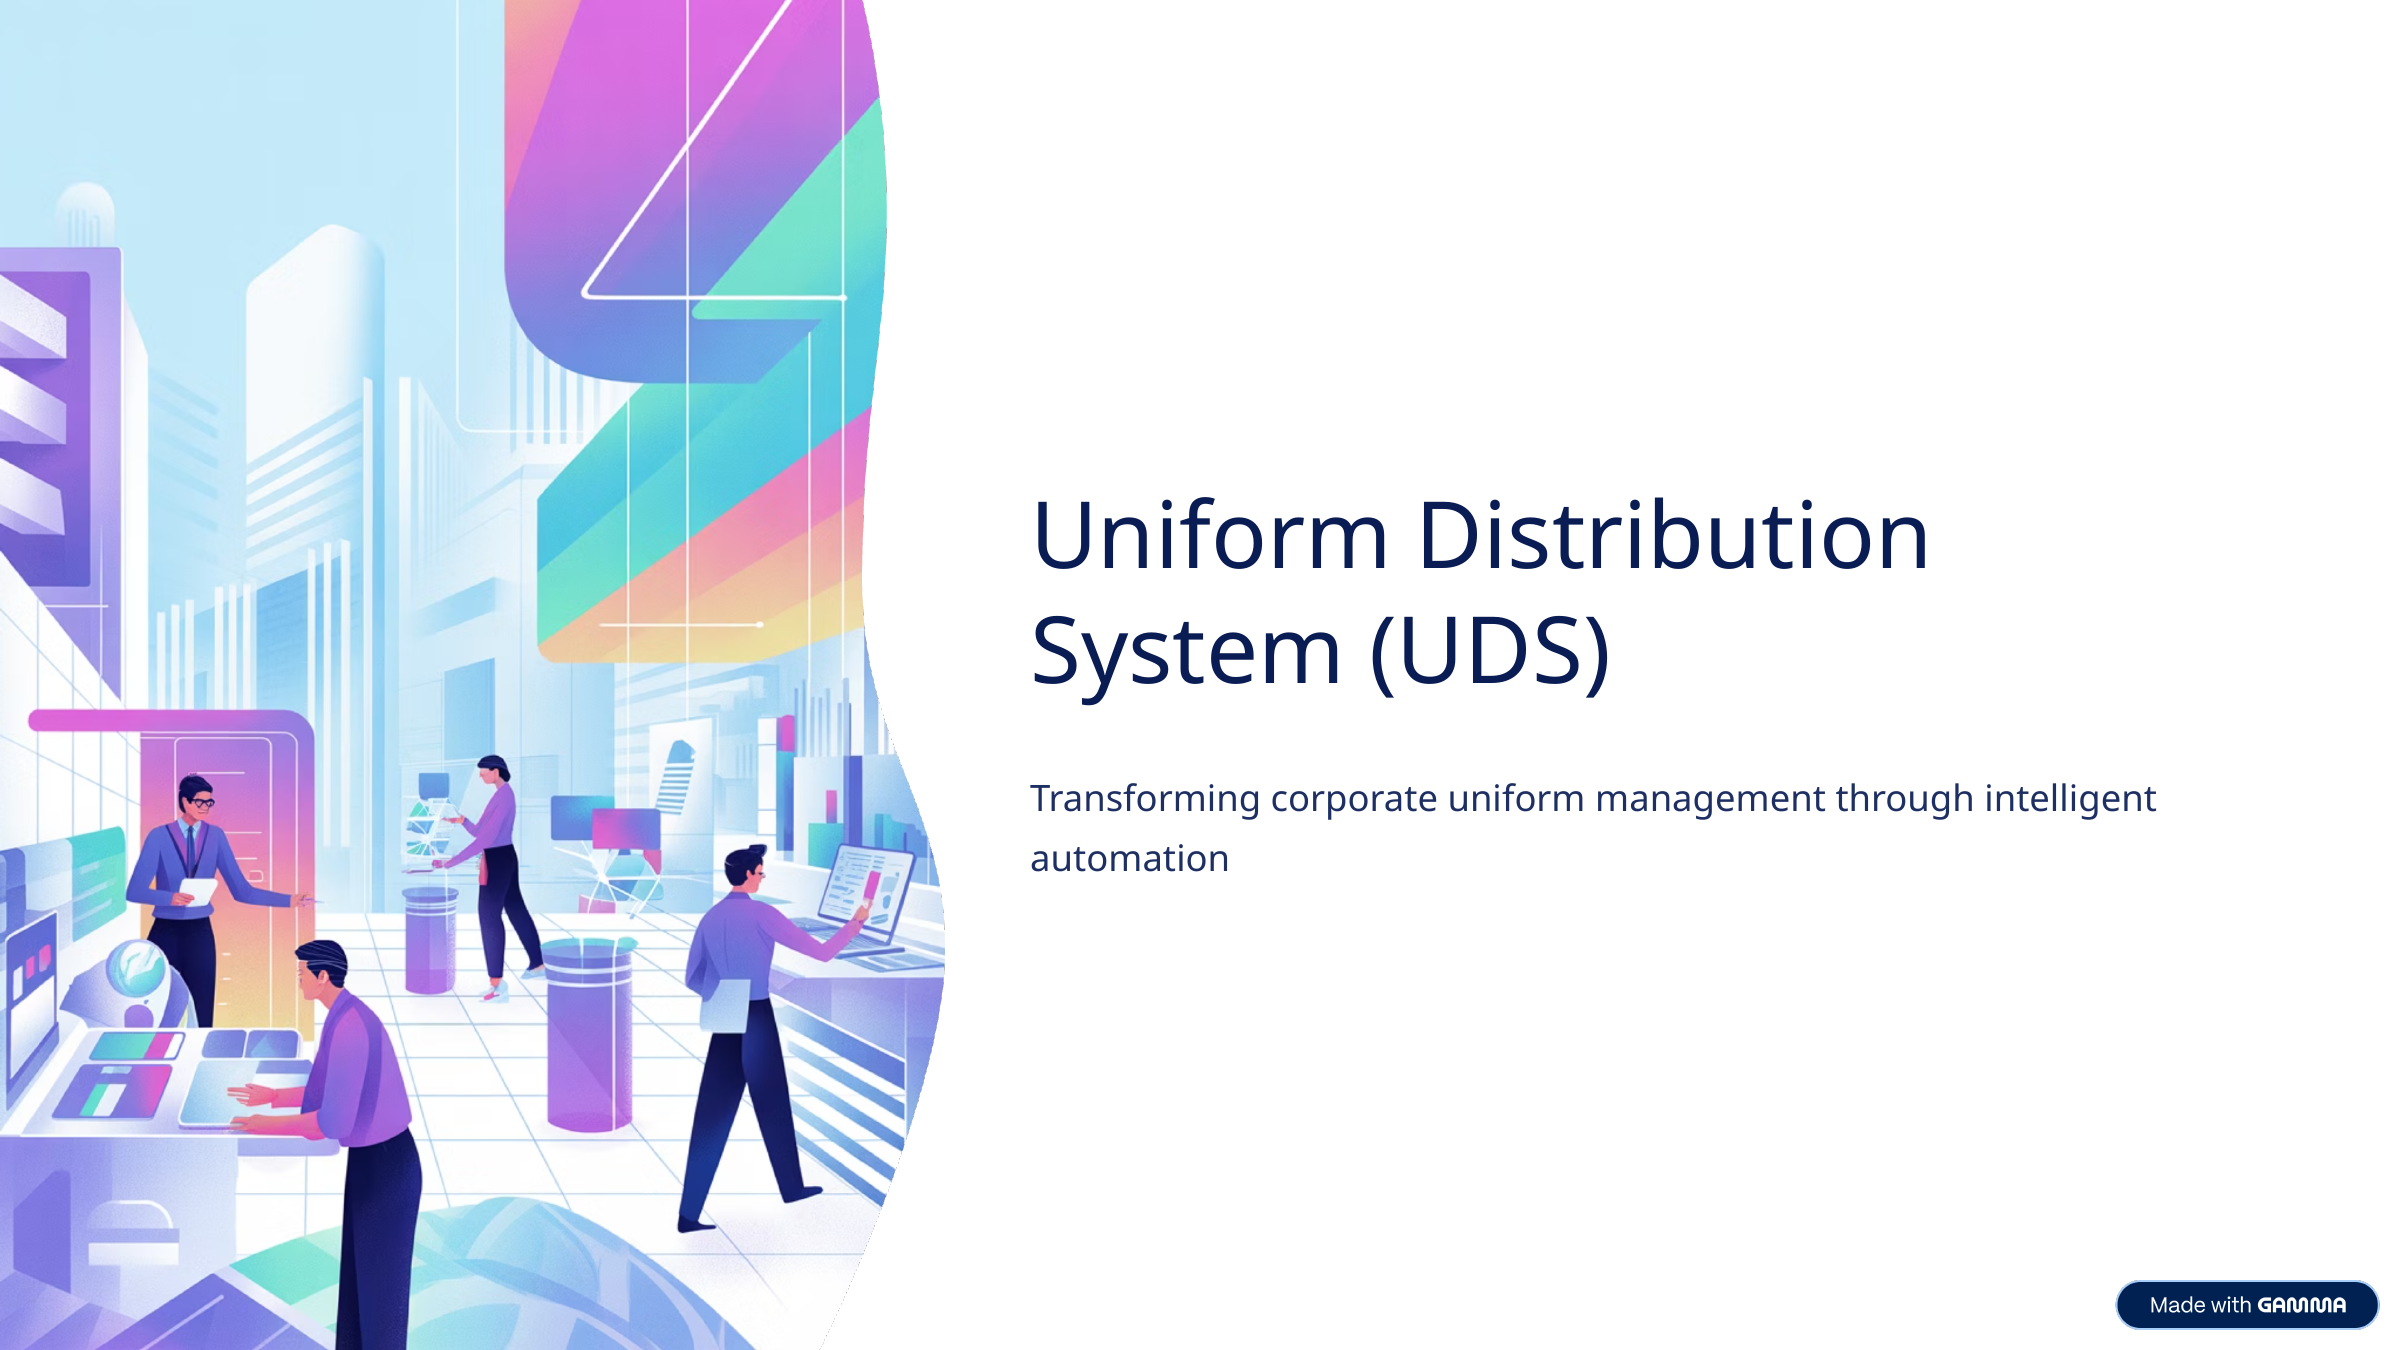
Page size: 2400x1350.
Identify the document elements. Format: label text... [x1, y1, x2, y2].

text_box Uniform Distribution System (UDS) [1030, 471, 2270, 704]
text_box Transforming corporate uniform management through intelligent automation [1030, 759, 2270, 879]
picture [0, 0, 945, 1350]
picture [2106, 1271, 2389, 1339]
